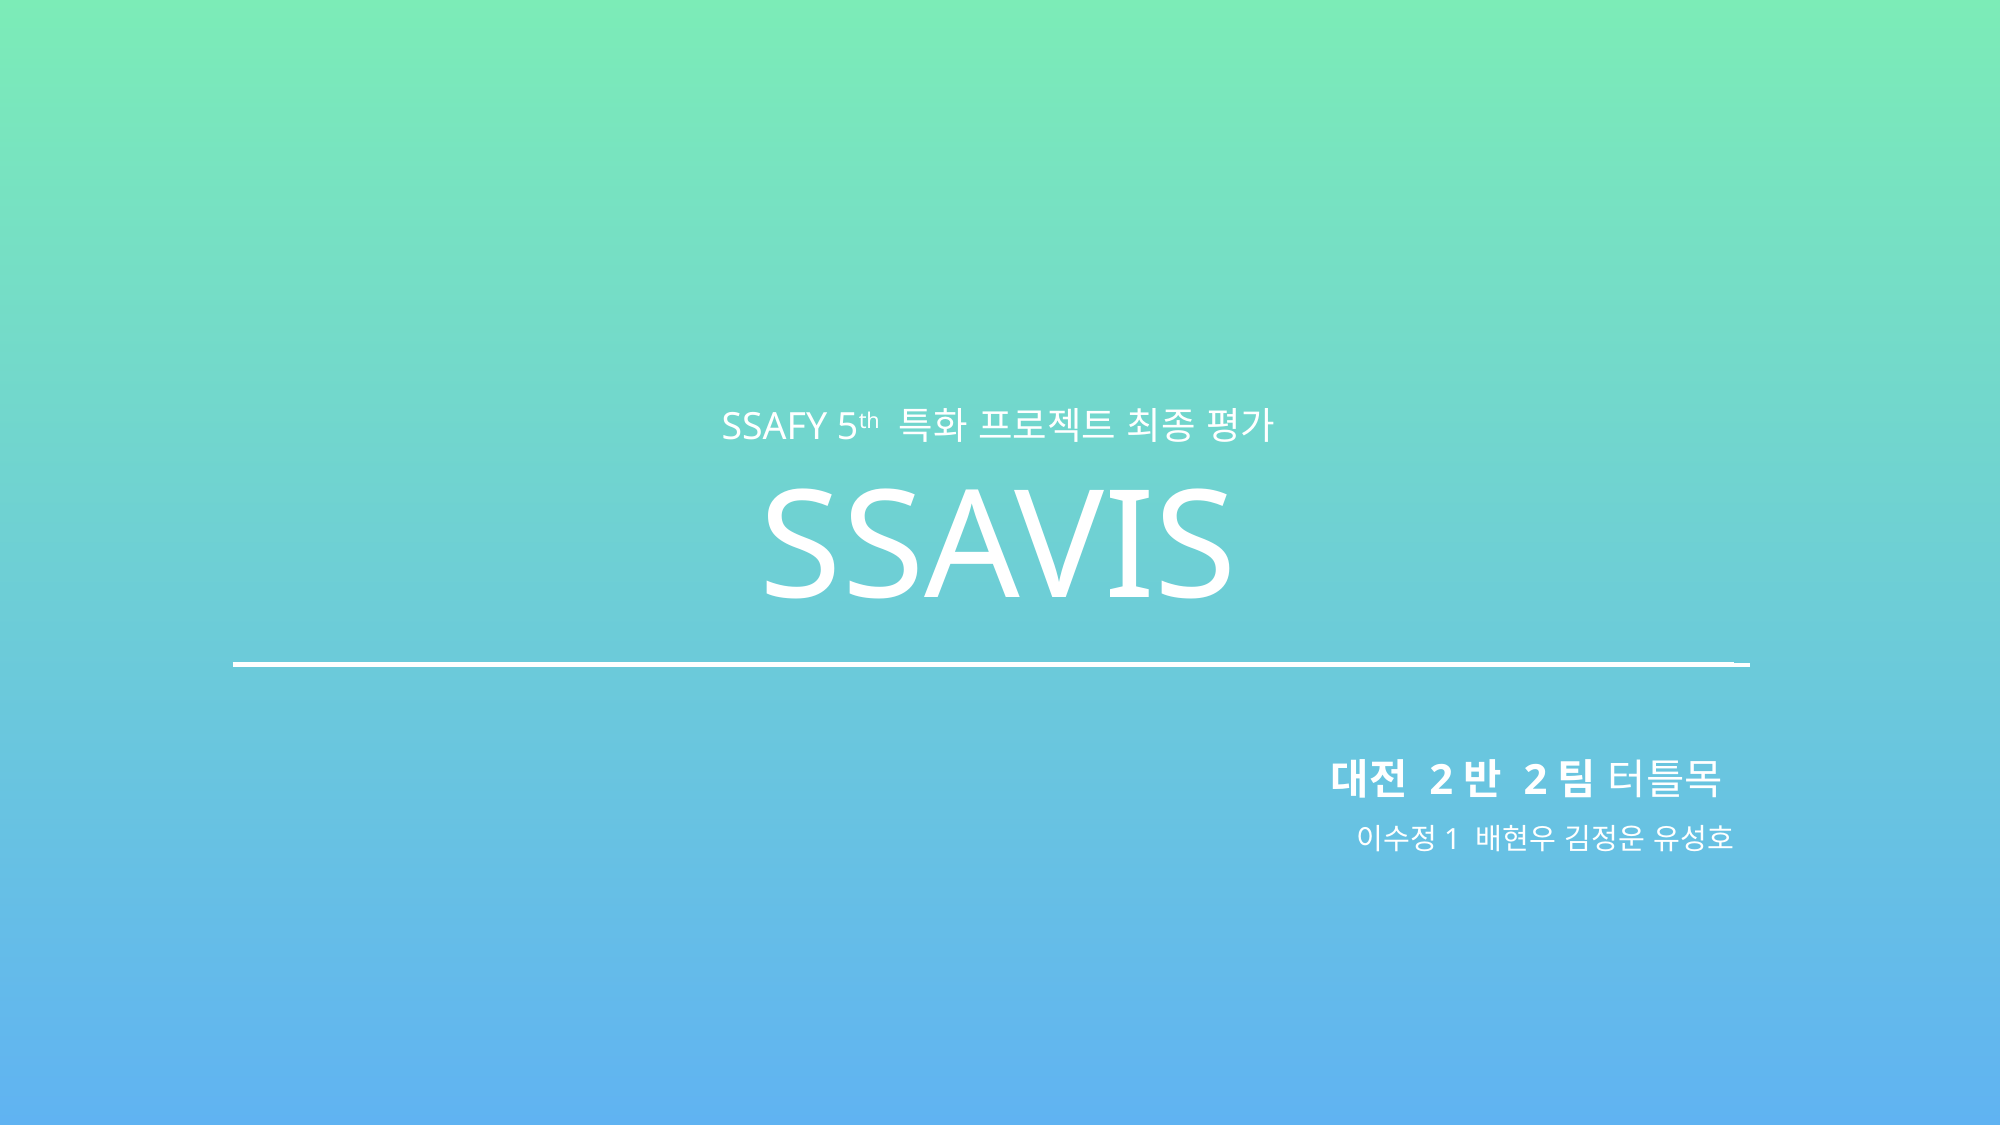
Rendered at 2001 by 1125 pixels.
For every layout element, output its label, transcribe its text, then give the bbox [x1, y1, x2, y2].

title SSAFY 5th 특화 프로젝트 최종 평가 SSAVIS [248, 243, 1749, 635]
subtitle 대전 2반 2팀 터틀목 이수정1 배현우 김정운 유성호 [249, 695, 1750, 919]
text_box [0, 0, 2000, 1125]
